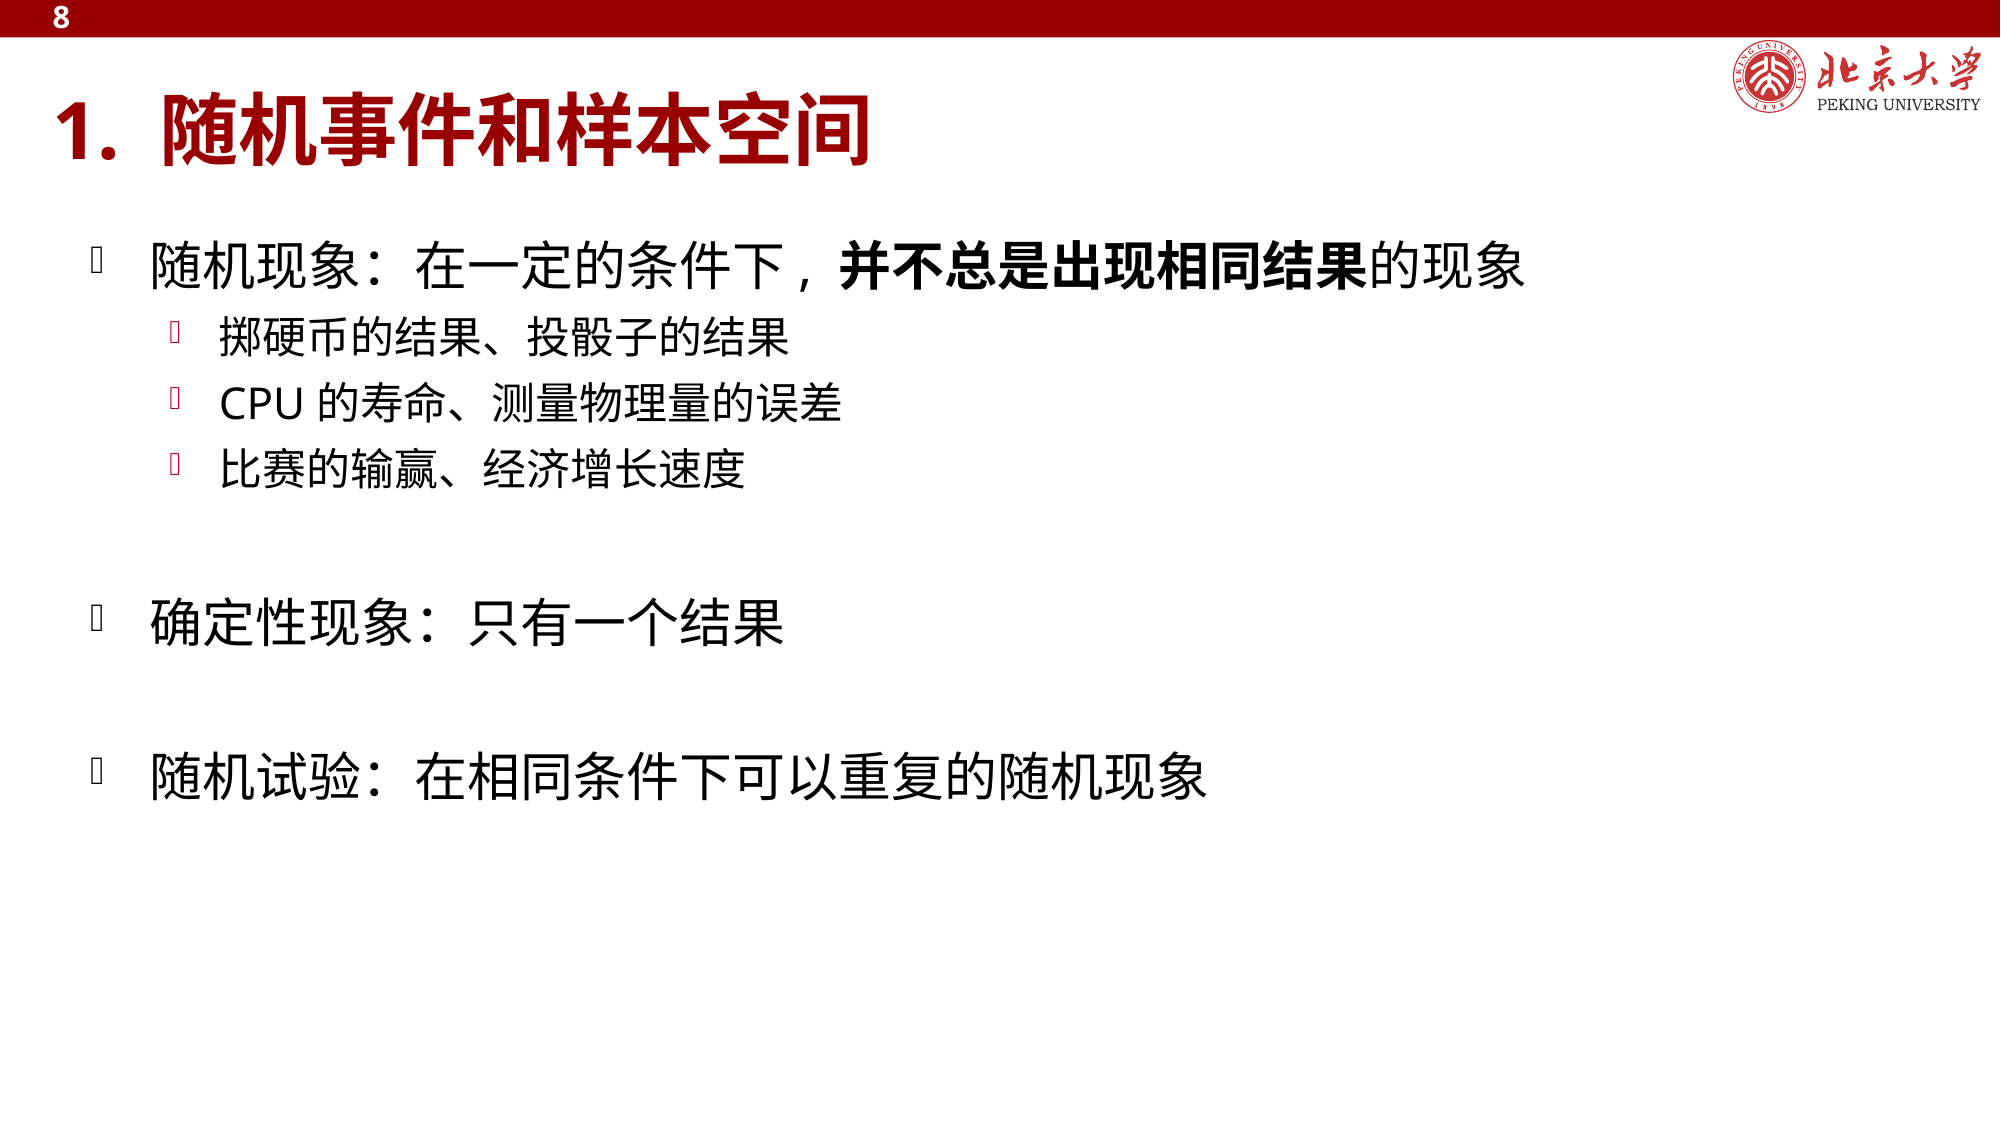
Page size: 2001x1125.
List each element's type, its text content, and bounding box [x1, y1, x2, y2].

title 1. 随机事件和样本空间 [37, 62, 1951, 194]
slide_number 8 [37, 5, 225, 34]
list 随机现象：在一定的条件下, 并不总是出现相同结果的现象 掷硬币的结果、投骰子的结果 CPU的寿命、测量物理量的误差 比赛的输赢、经济增长速度 确定性现象：只有一个结果 随机试验：在相同条件下可以重复的随机现象 [75, 224, 1950, 1100]
